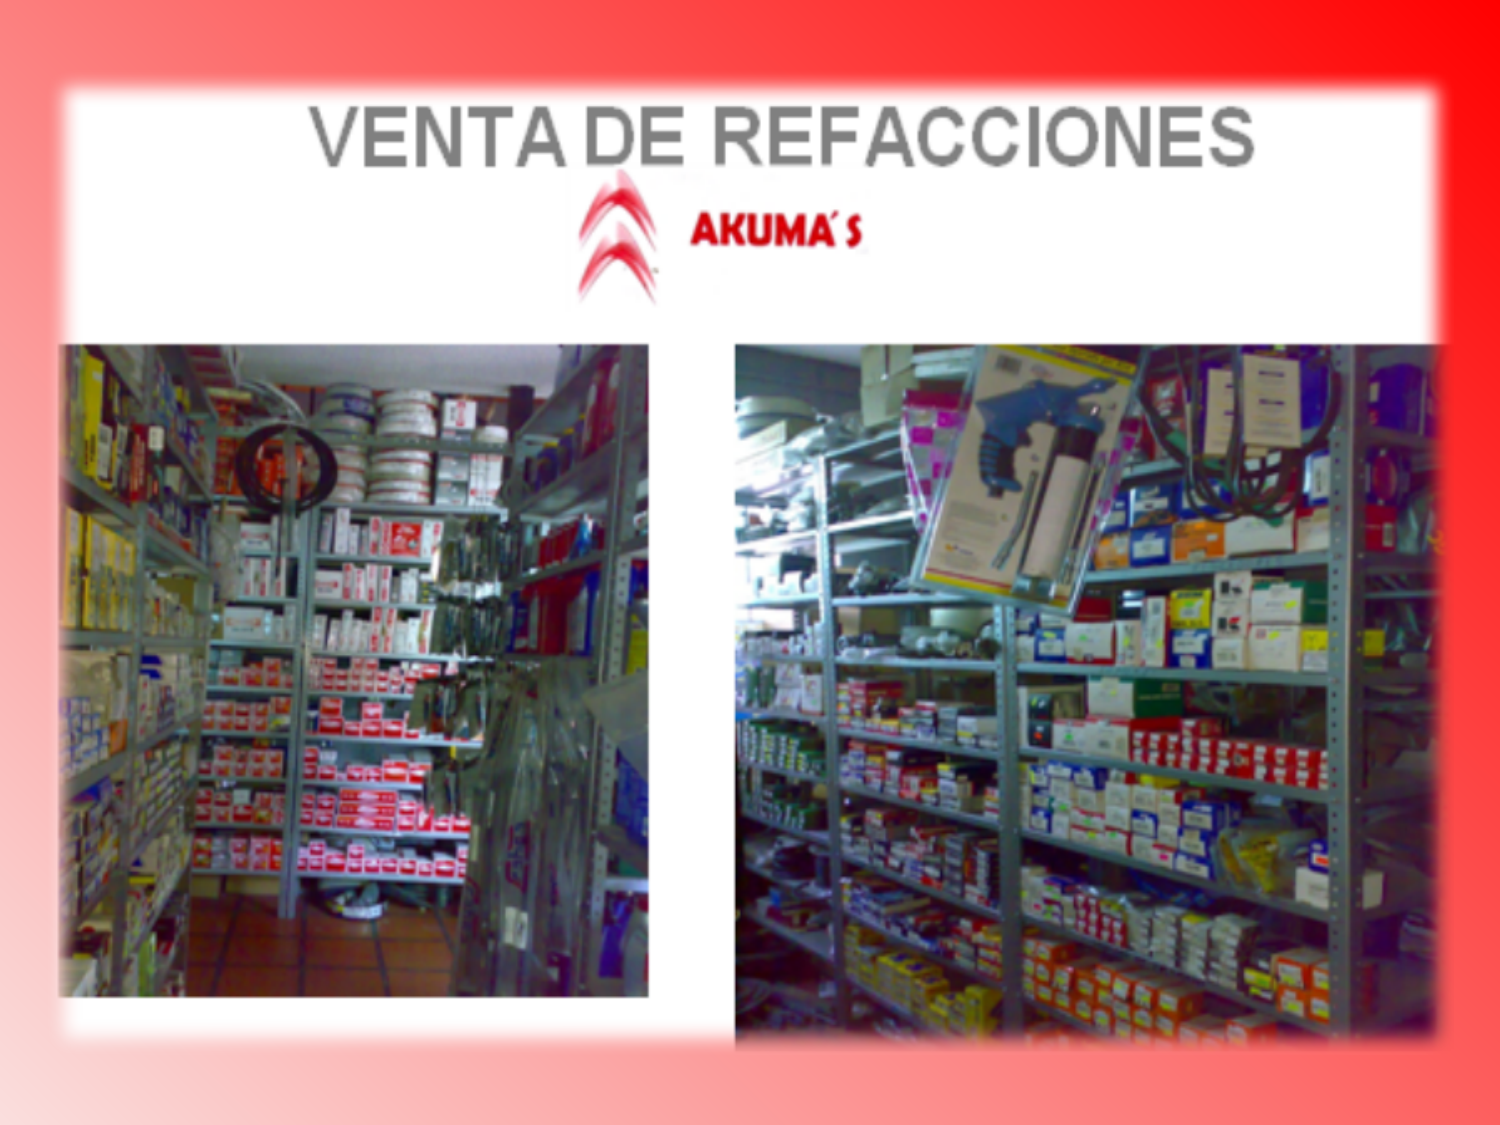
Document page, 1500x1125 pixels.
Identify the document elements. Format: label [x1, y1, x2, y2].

picture [46, 70, 1454, 1055]
